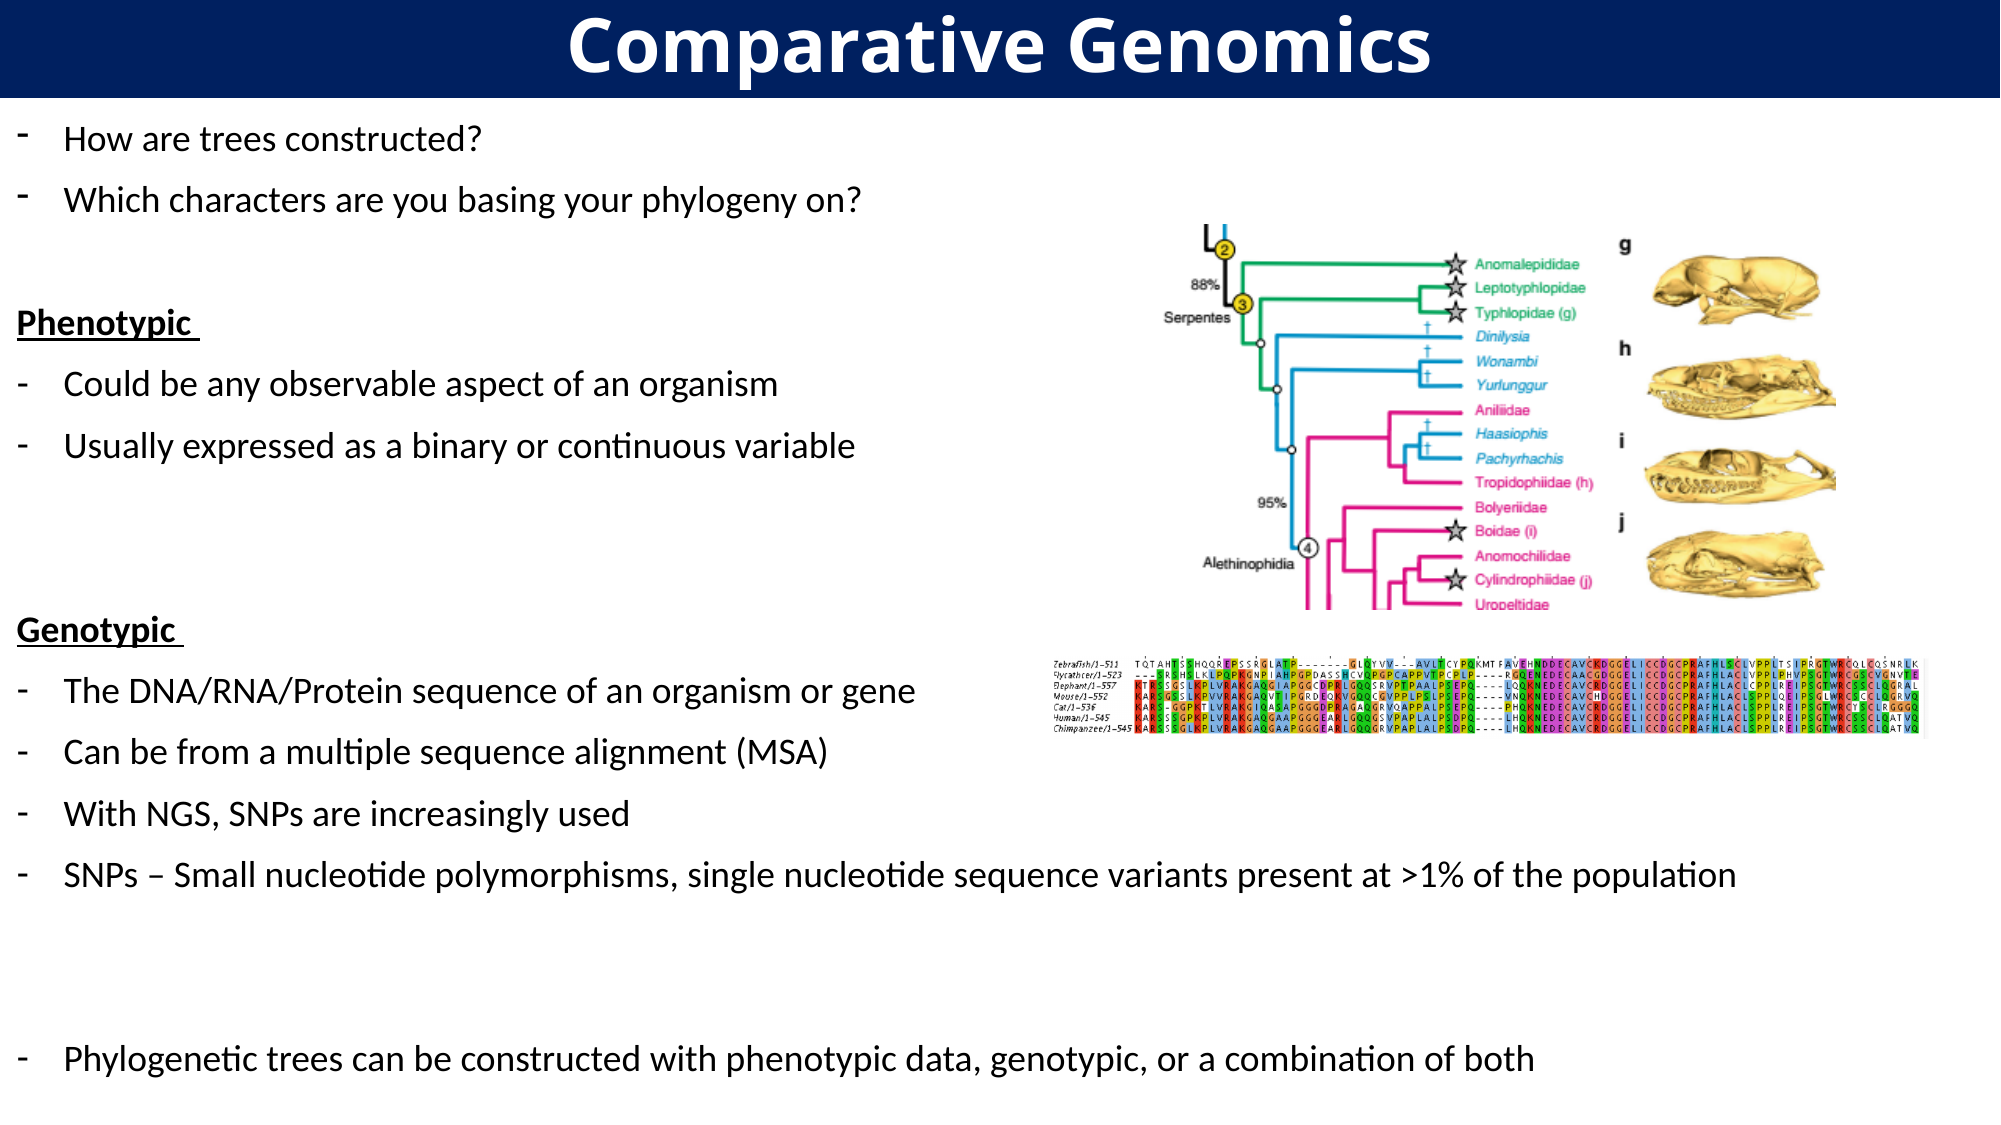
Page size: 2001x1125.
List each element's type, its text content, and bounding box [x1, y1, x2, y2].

text_box How are trees constructed? Which characters are you basing your phylogeny on? Phenotypic Could be any observable aspect of an organism Usually expressed as a binary or continuous variable Genotypic The DNA/RNA/Protein sequence of an organism or gene Can be from a multiple sequence alignment (MSA) With NGS, SNPs are increasingly used SNPs – Small nucleotide polymorphisms, single nucleotide sequence variants present at >1% of the population Phylogenetic trees can be constructed with phenotypic data, genotypic, or a combination of both [1, 111, 2000, 1107]
title Comparative Genomics [0, 0, 2000, 96]
picture [1054, 656, 1929, 739]
picture [1098, 224, 1836, 610]
